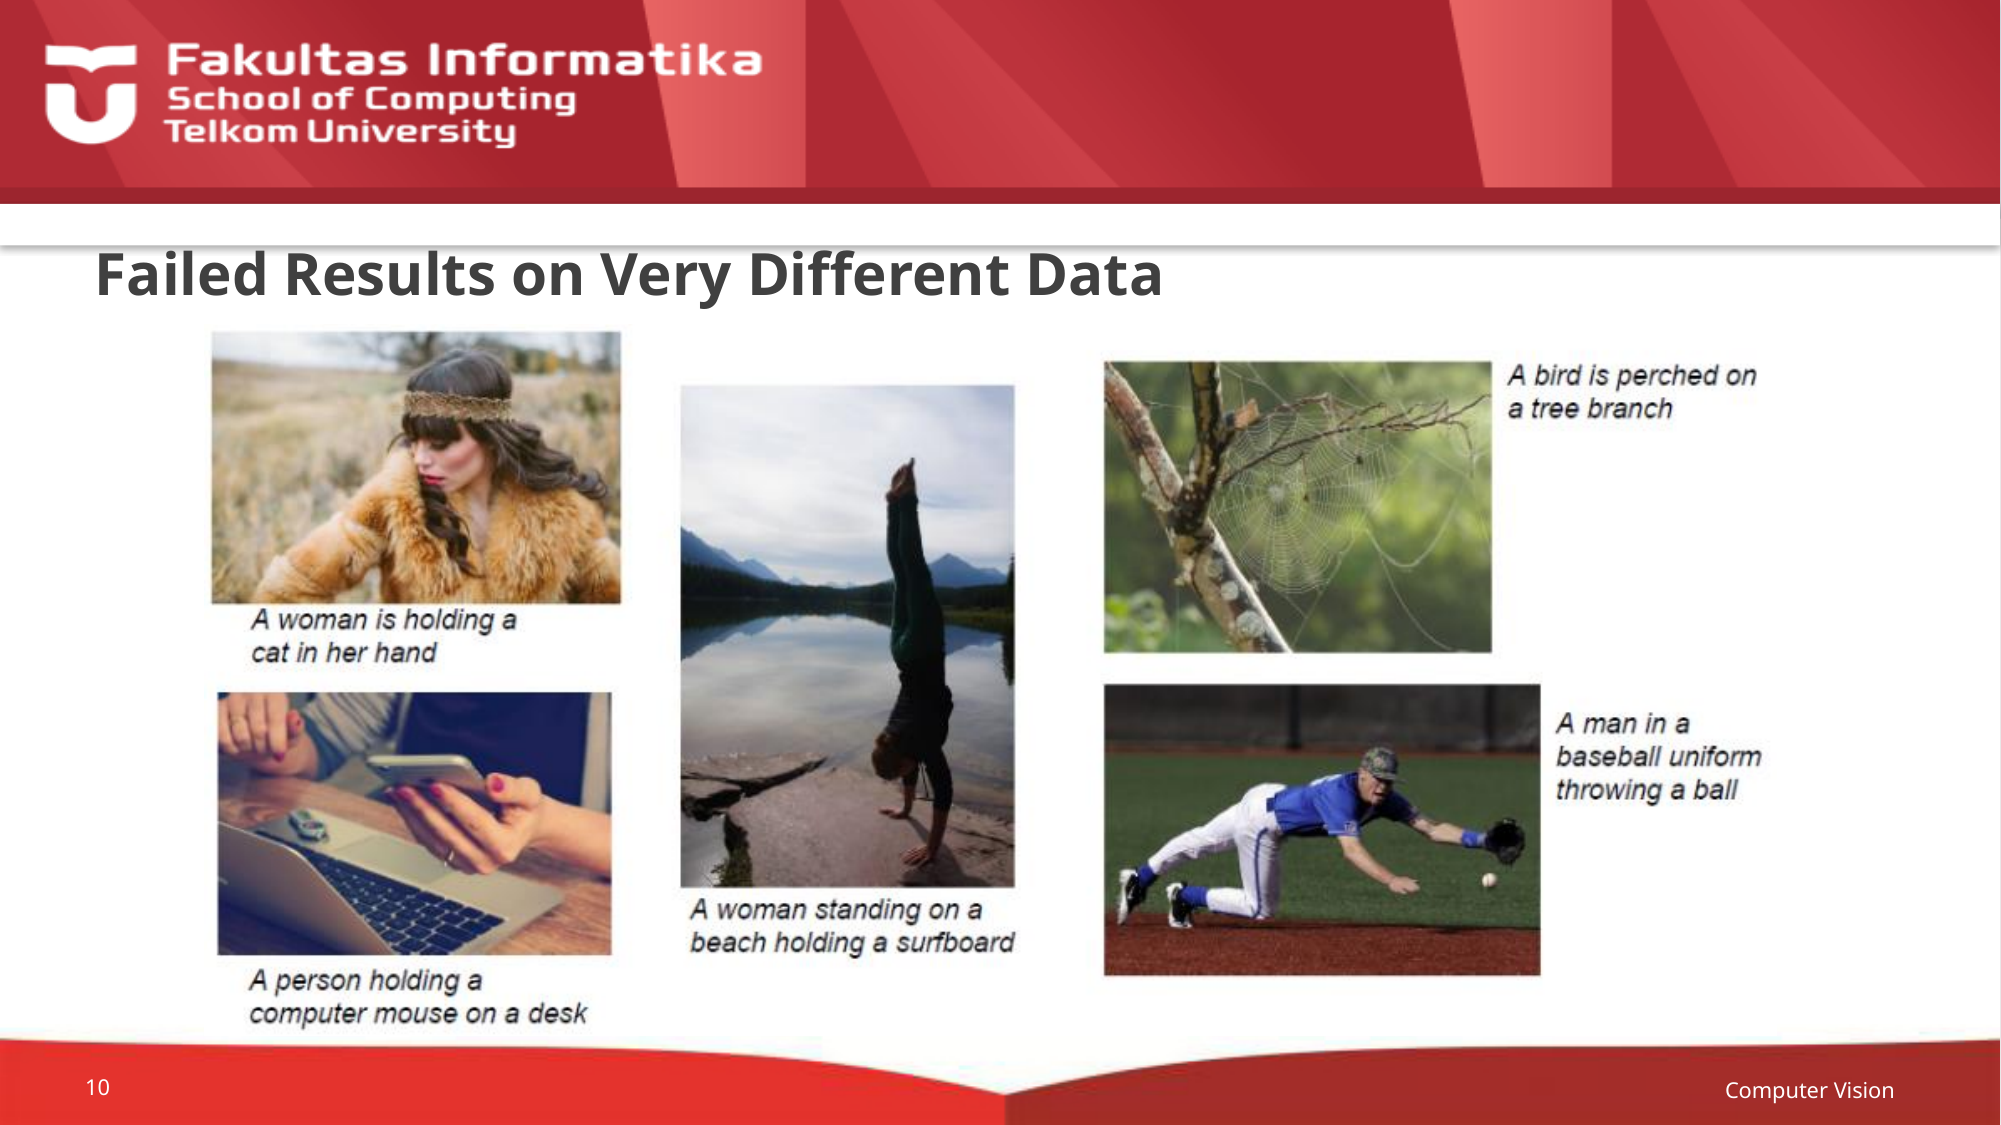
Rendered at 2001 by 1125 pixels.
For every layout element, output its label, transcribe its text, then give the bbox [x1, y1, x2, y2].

list Computer Vision [1185, 1058, 1911, 1119]
title Failed Results on Very Different Data [79, 219, 1901, 325]
slide_number 10 [85, 1058, 164, 1119]
picture [0, 0, 2001, 1125]
